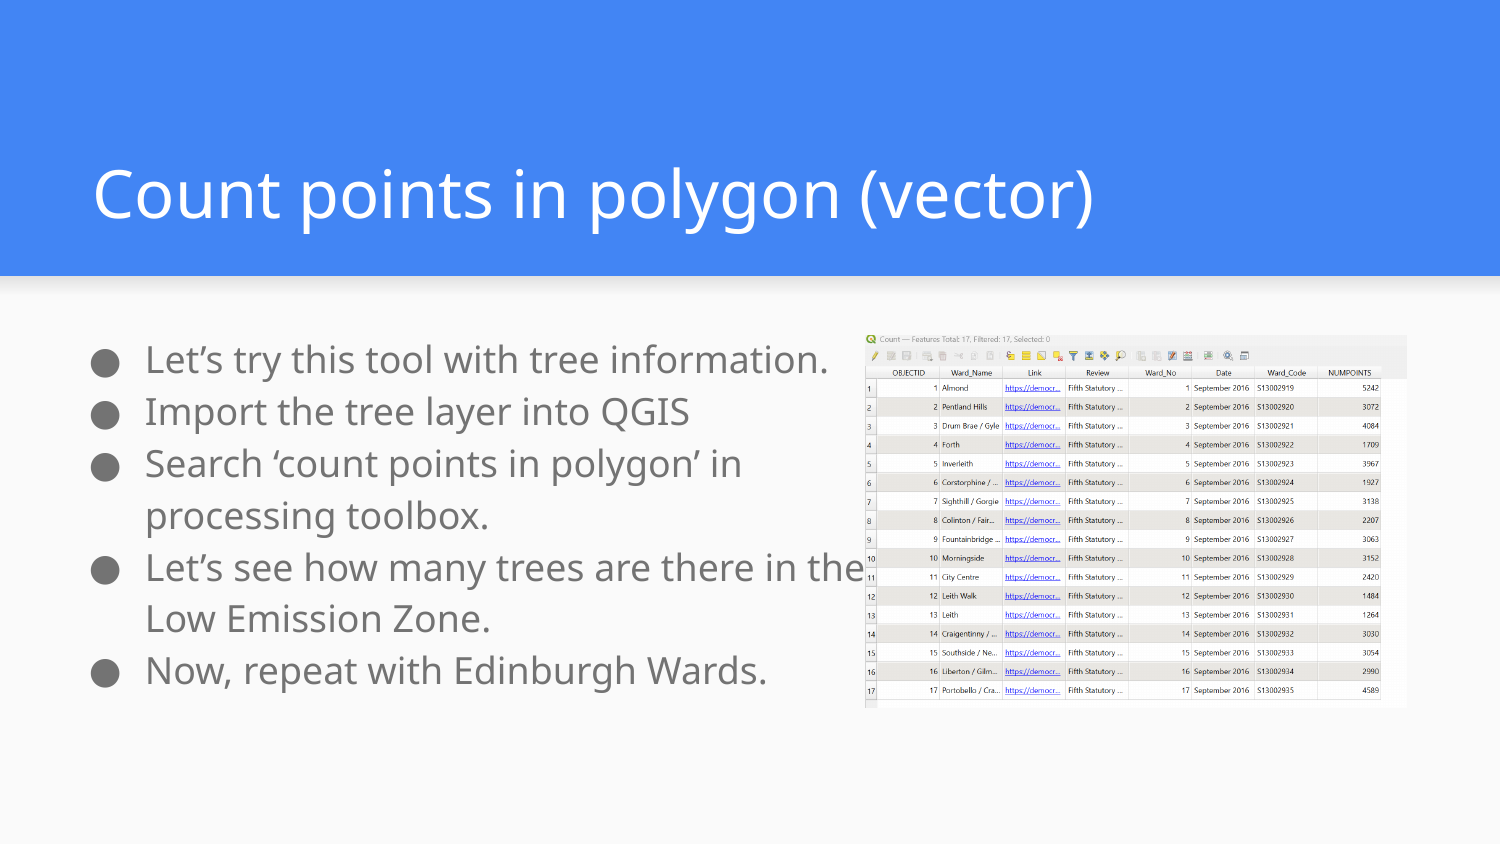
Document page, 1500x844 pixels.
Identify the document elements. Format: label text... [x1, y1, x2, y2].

picture [865, 335, 1407, 709]
list Let’s try this tool with tree information. Import the tree layer into QGIS Search ‘count points in polygon’ in processing toolbox. Let’s see how many trees are there in the Low Emission Zone. Now, repeat with Edinburgh Wards. [54, 314, 909, 836]
title Count points in polygon (vector) [77, 121, 1427, 248]
